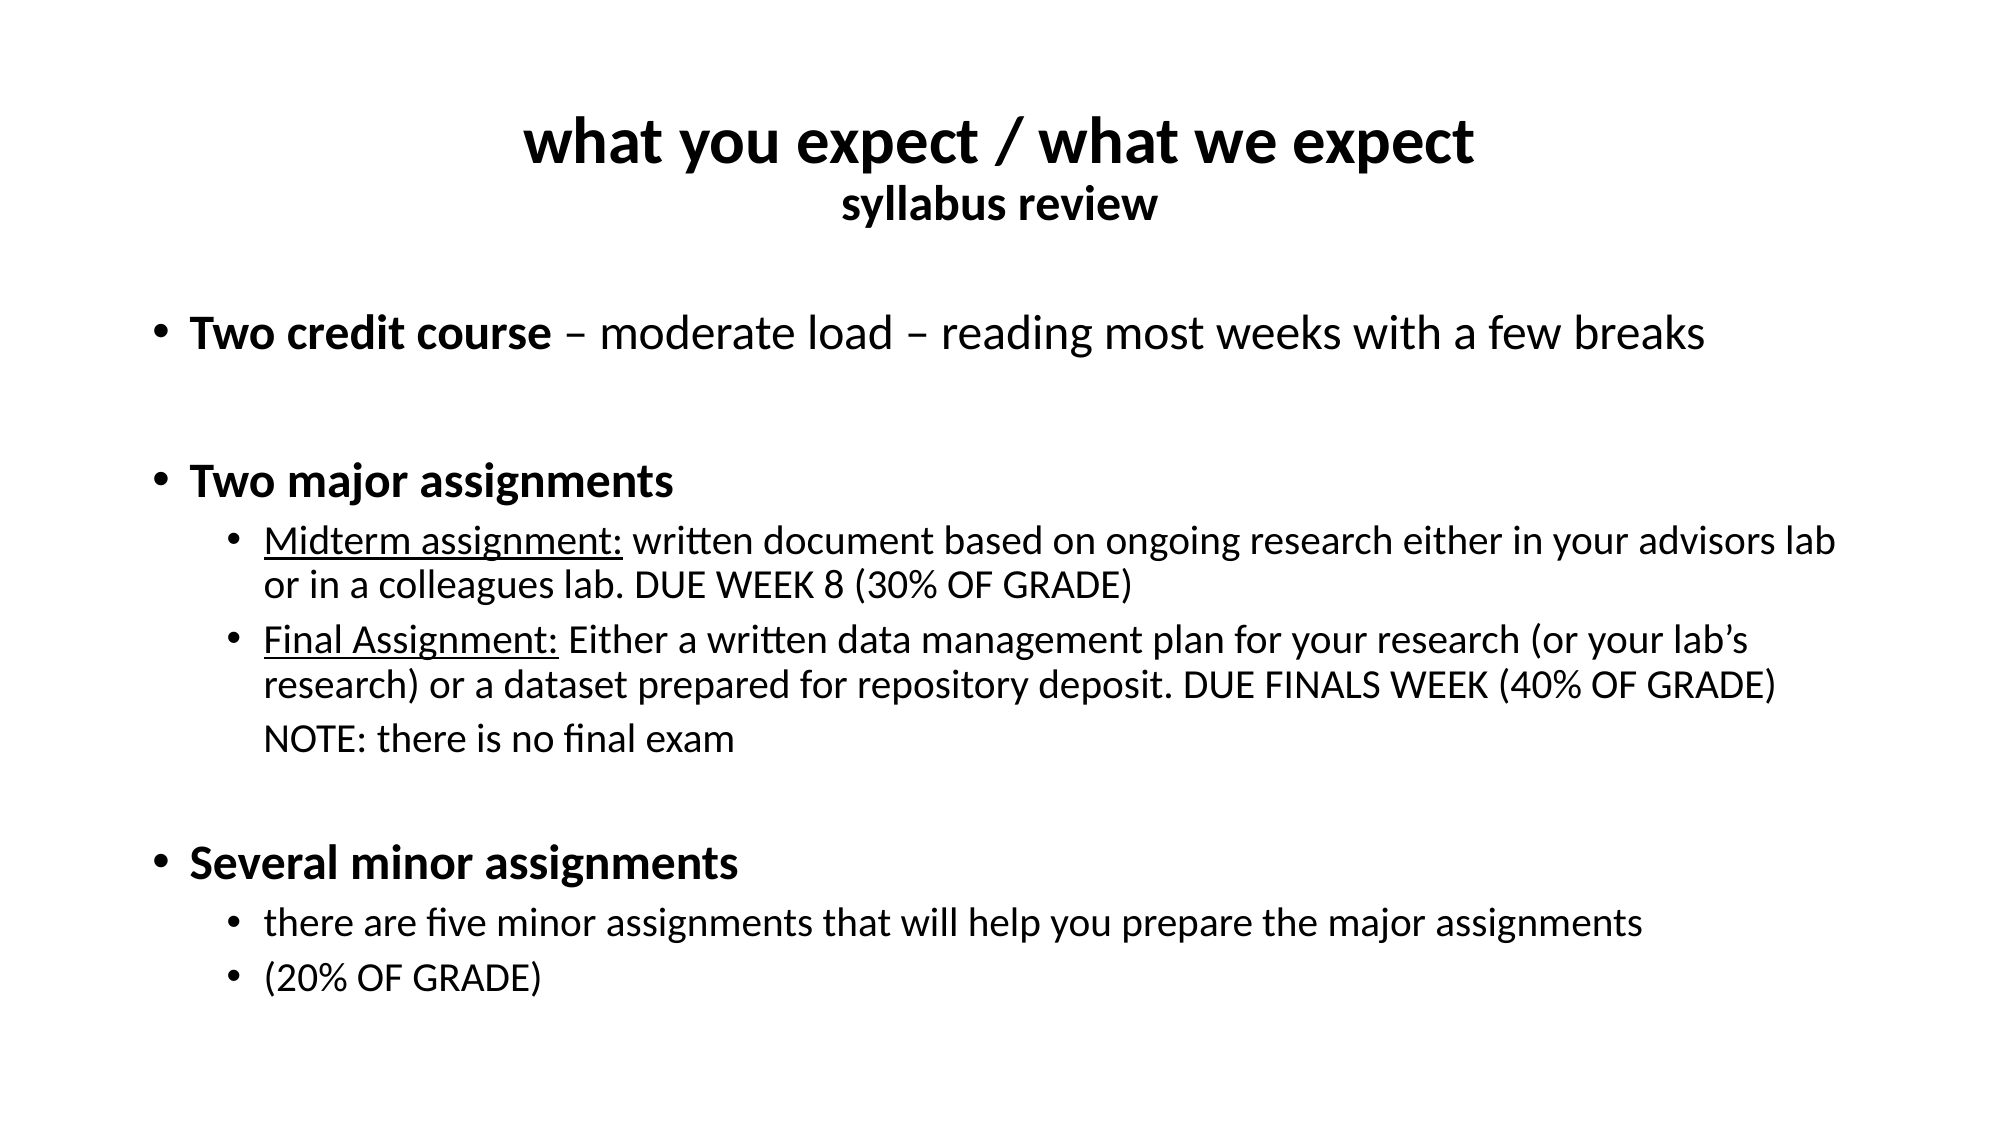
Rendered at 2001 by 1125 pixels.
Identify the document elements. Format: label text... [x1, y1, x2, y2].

list Two credit course – moderate load – reading most weeks with a few breaks Two major assignments Midterm assignment: written document based on ongoing research either in your advisors lab or in a colleagues lab. DUE WEEK 8 (30% OF GRADE) Final Assignment: Either a written data management plan for your research (or your lab’s research) or a dataset prepared for repository deposit. DUE FINALS WEEK (40% OF GRADE) NOTE: there is no final exam Several minor assignments there are five minor assignments that will help you prepare the major assignments (20% OF GRADE) [137, 299, 1863, 1014]
title what you expect / what we expect syllabus review [137, 59, 1863, 278]
